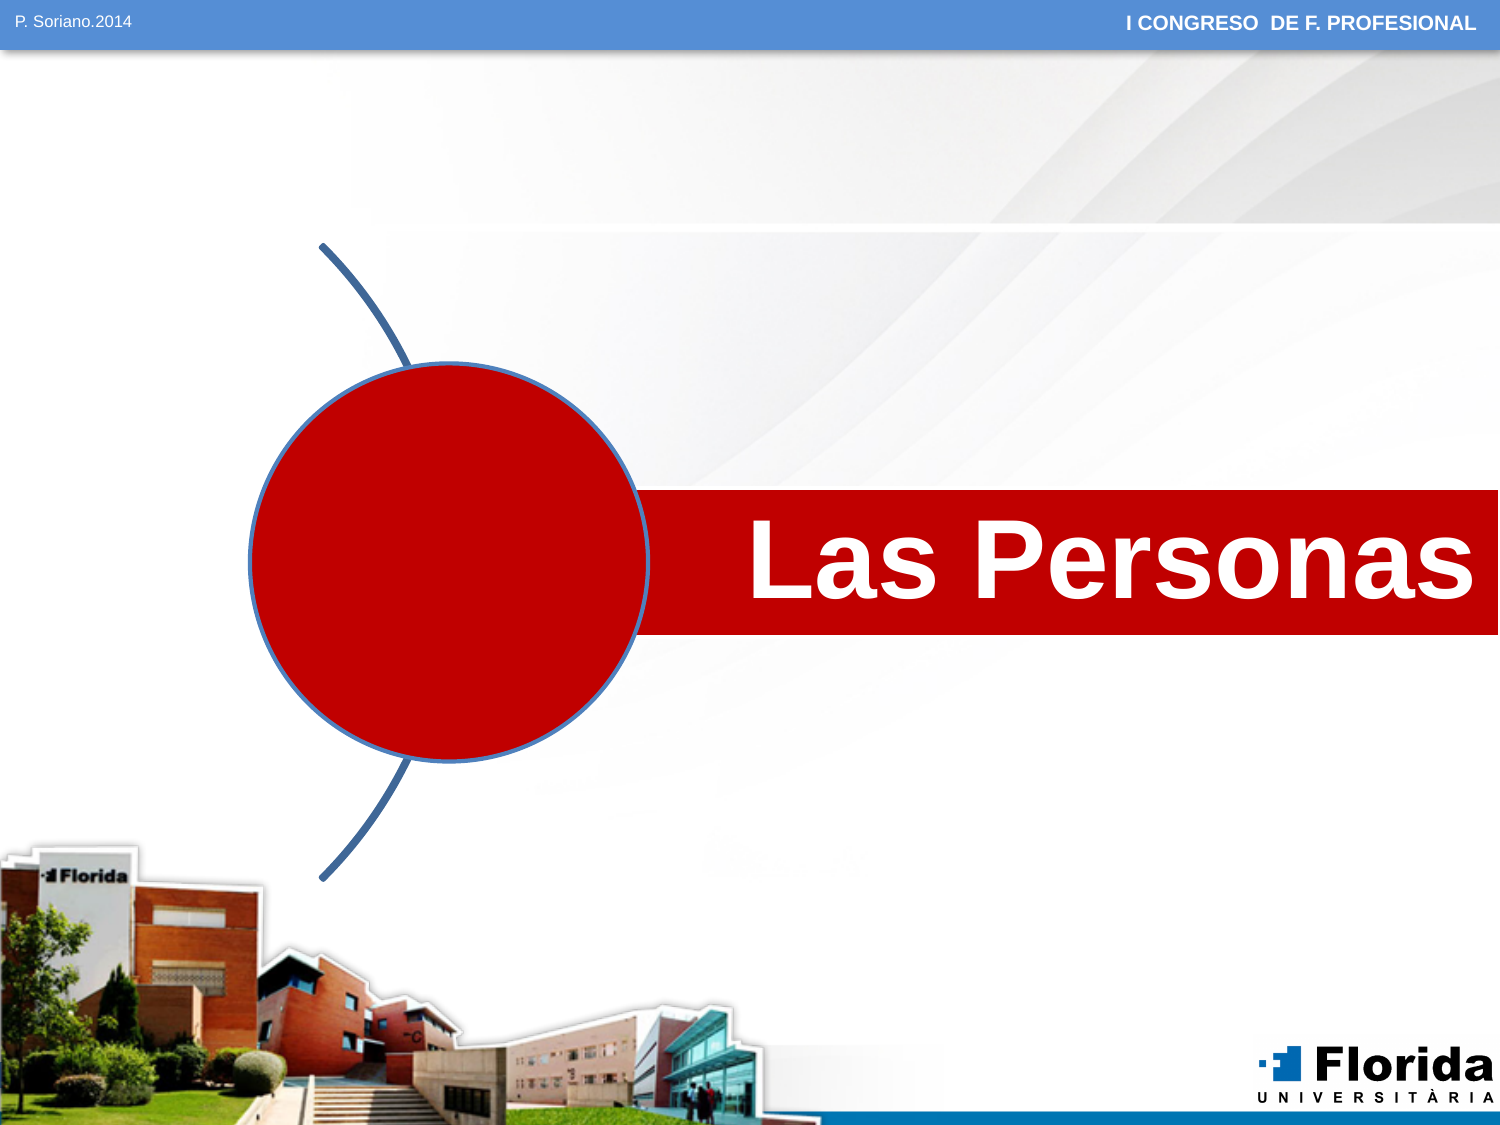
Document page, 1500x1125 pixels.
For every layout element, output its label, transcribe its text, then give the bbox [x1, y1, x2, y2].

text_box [249, 228, 1500, 897]
text_box I CONGRESO DE F. PROFESIONAL [938, 2, 1500, 43]
text_box P. Soriano.2014 [0, 3, 278, 38]
picture [0, 50, 1500, 1125]
